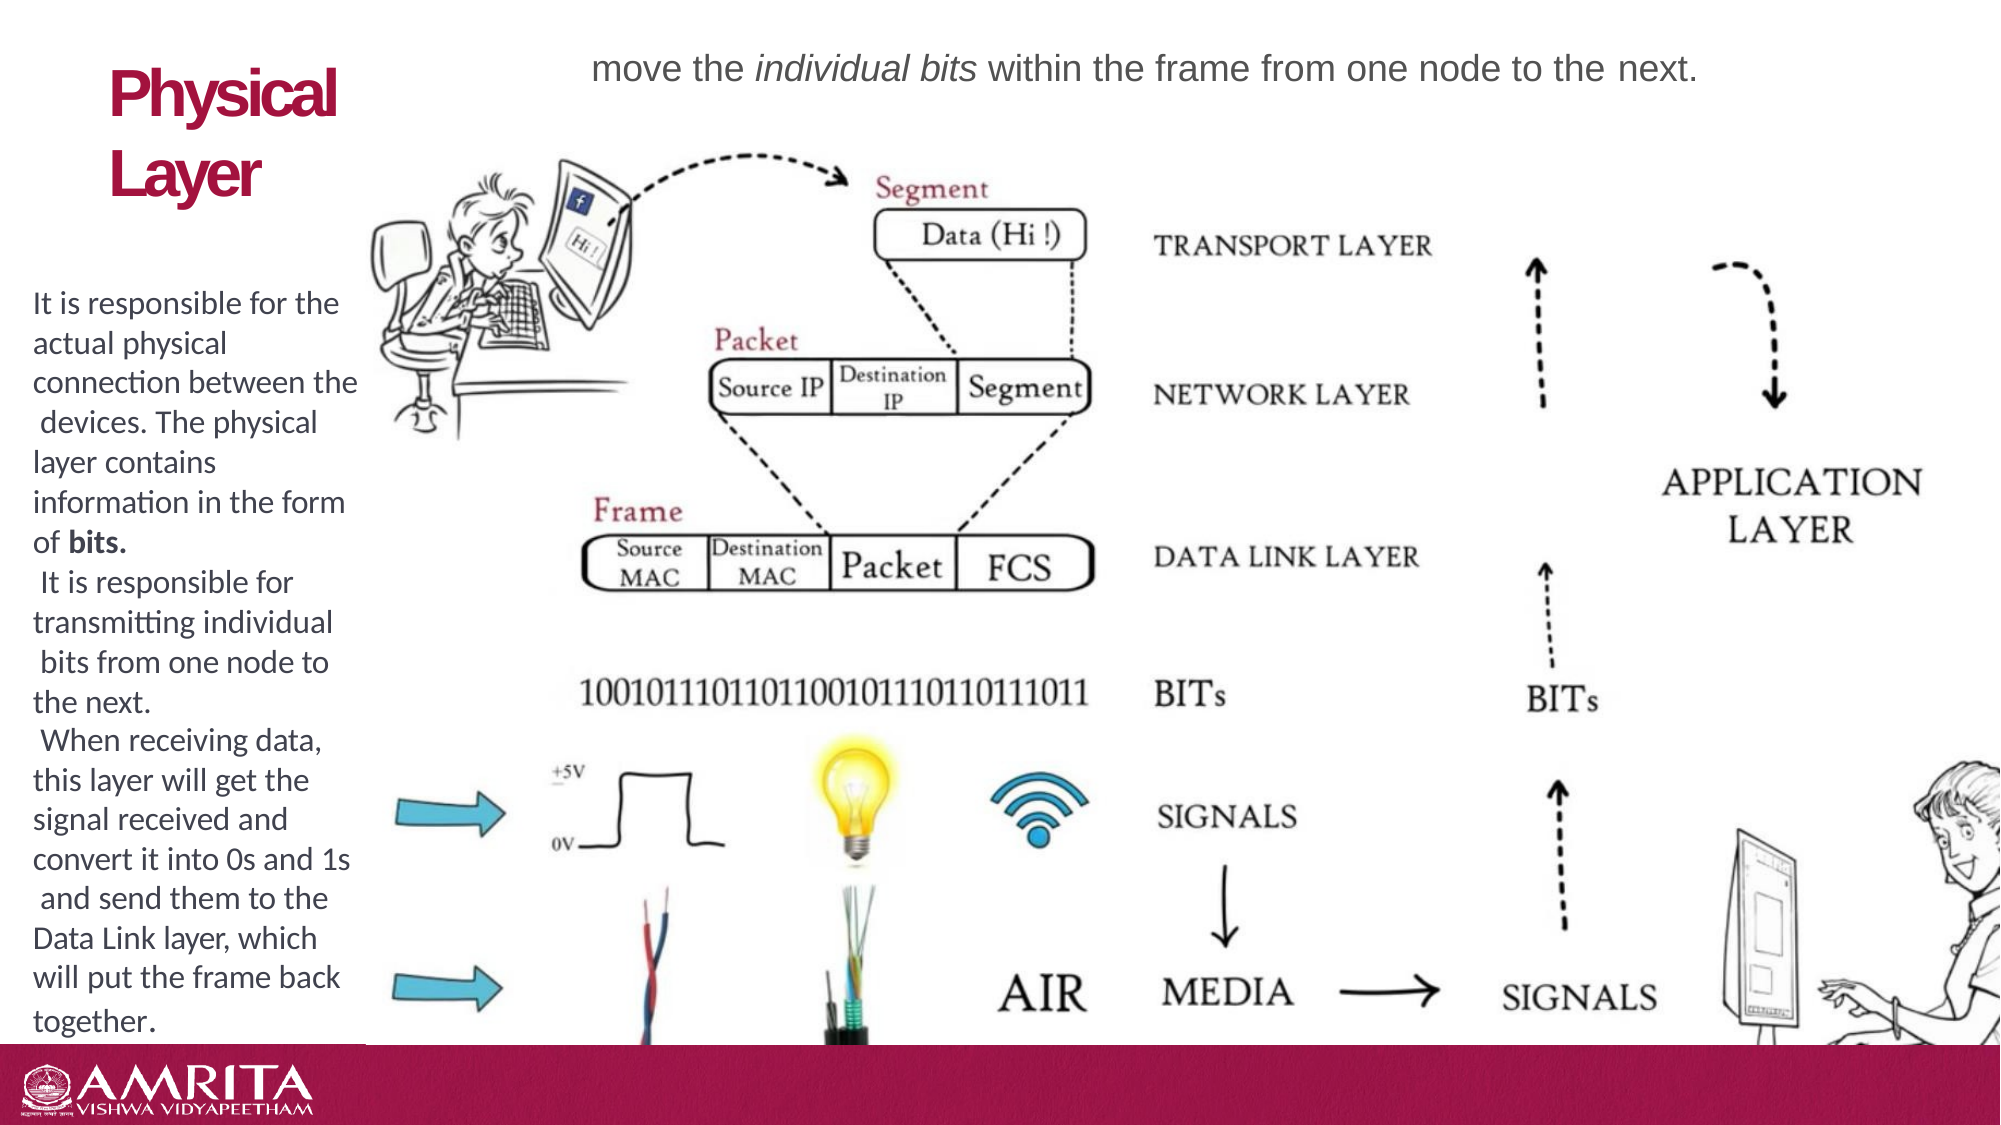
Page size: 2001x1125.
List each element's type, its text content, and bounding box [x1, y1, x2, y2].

text_box move the individual bits within the frame from one node to the next. [589, 42, 1706, 90]
text_box [365, 151, 2000, 1045]
title Physical Layer [106, 47, 505, 238]
picture [0, 1044, 2000, 1125]
text_box It is responsible for the actual physical connection between the devices. The physical layer contains information in the form of bits. It is responsible for transmitting individual bits from one node to the next. When receiving data, this layer will get the signal received and convert it into 0s and 1s and send them to the Data Link layer, which will put the frame back together. [30, 278, 366, 1042]
